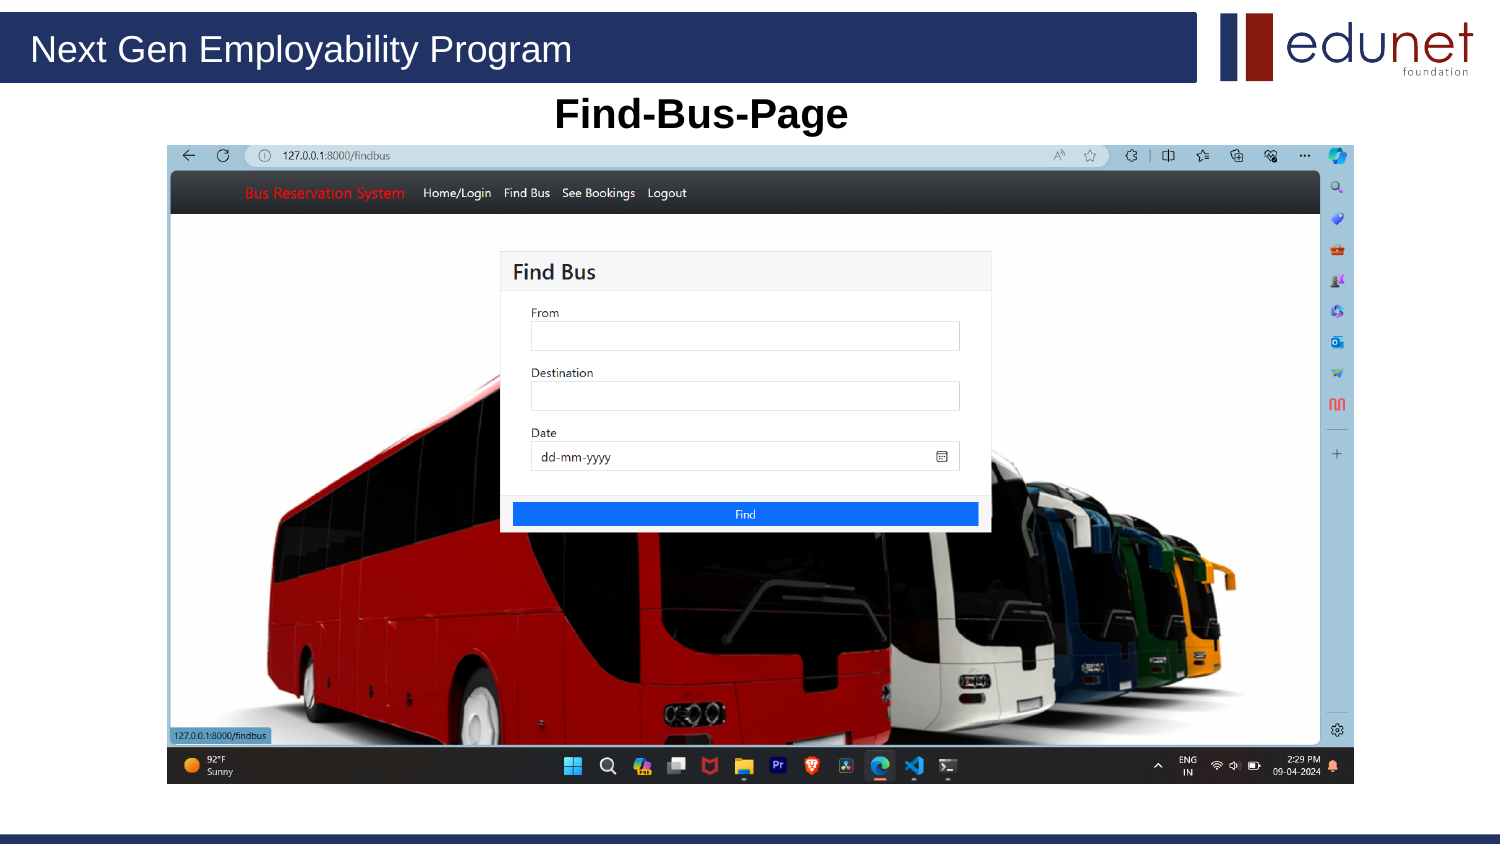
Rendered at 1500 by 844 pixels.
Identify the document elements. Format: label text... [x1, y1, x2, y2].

picture [1279, 14, 1482, 83]
picture [167, 145, 1354, 784]
text_box Find-Bus-Page [326, 79, 1077, 143]
